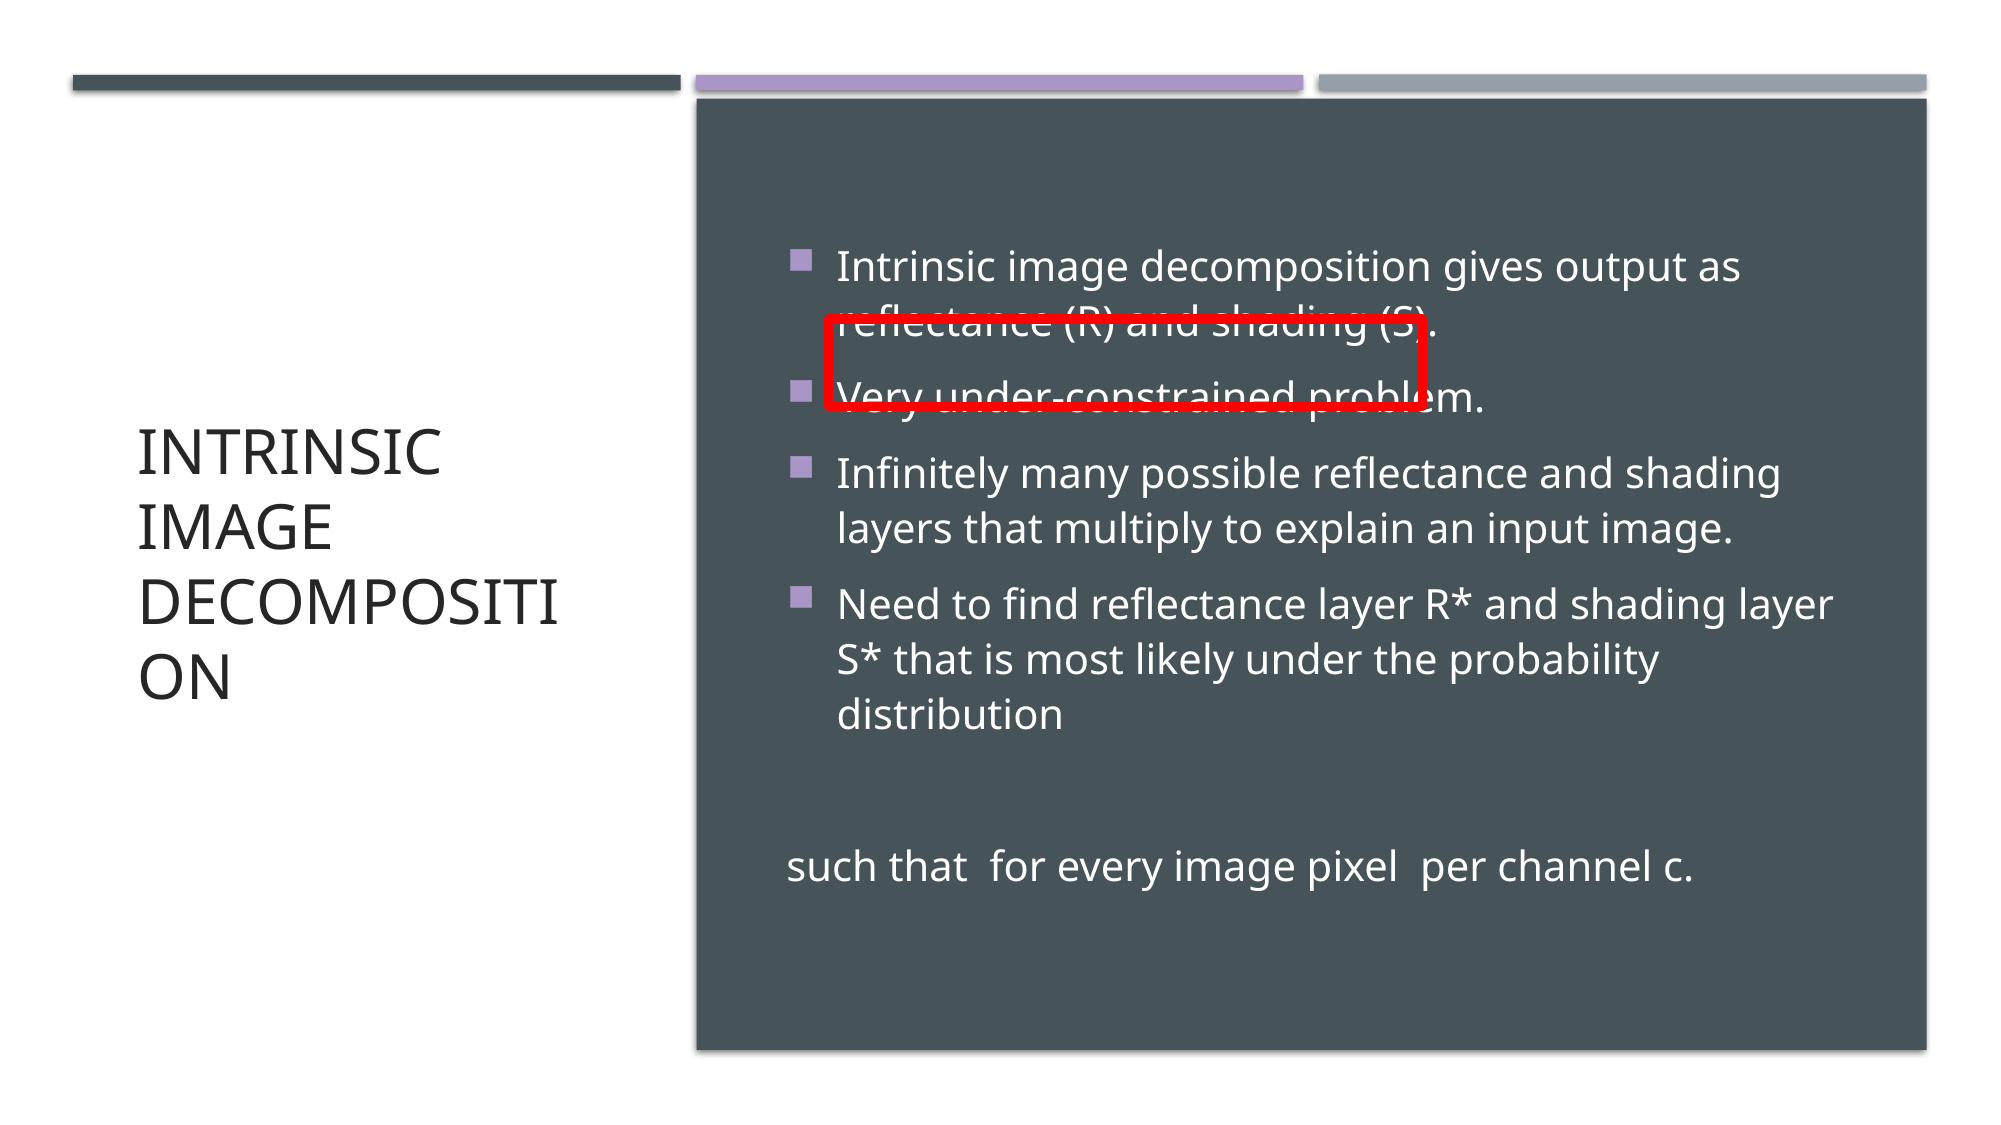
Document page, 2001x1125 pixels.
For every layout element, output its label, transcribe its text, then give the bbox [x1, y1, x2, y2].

text_box [827, 317, 1425, 408]
title Intrinsic image decomposition [122, 176, 624, 949]
text_box [0, 0, 2000, 1125]
text_box [696, 98, 1928, 1051]
text_box [72, 74, 682, 92]
text_box [695, 74, 1304, 91]
text_box [1318, 73, 1928, 92]
